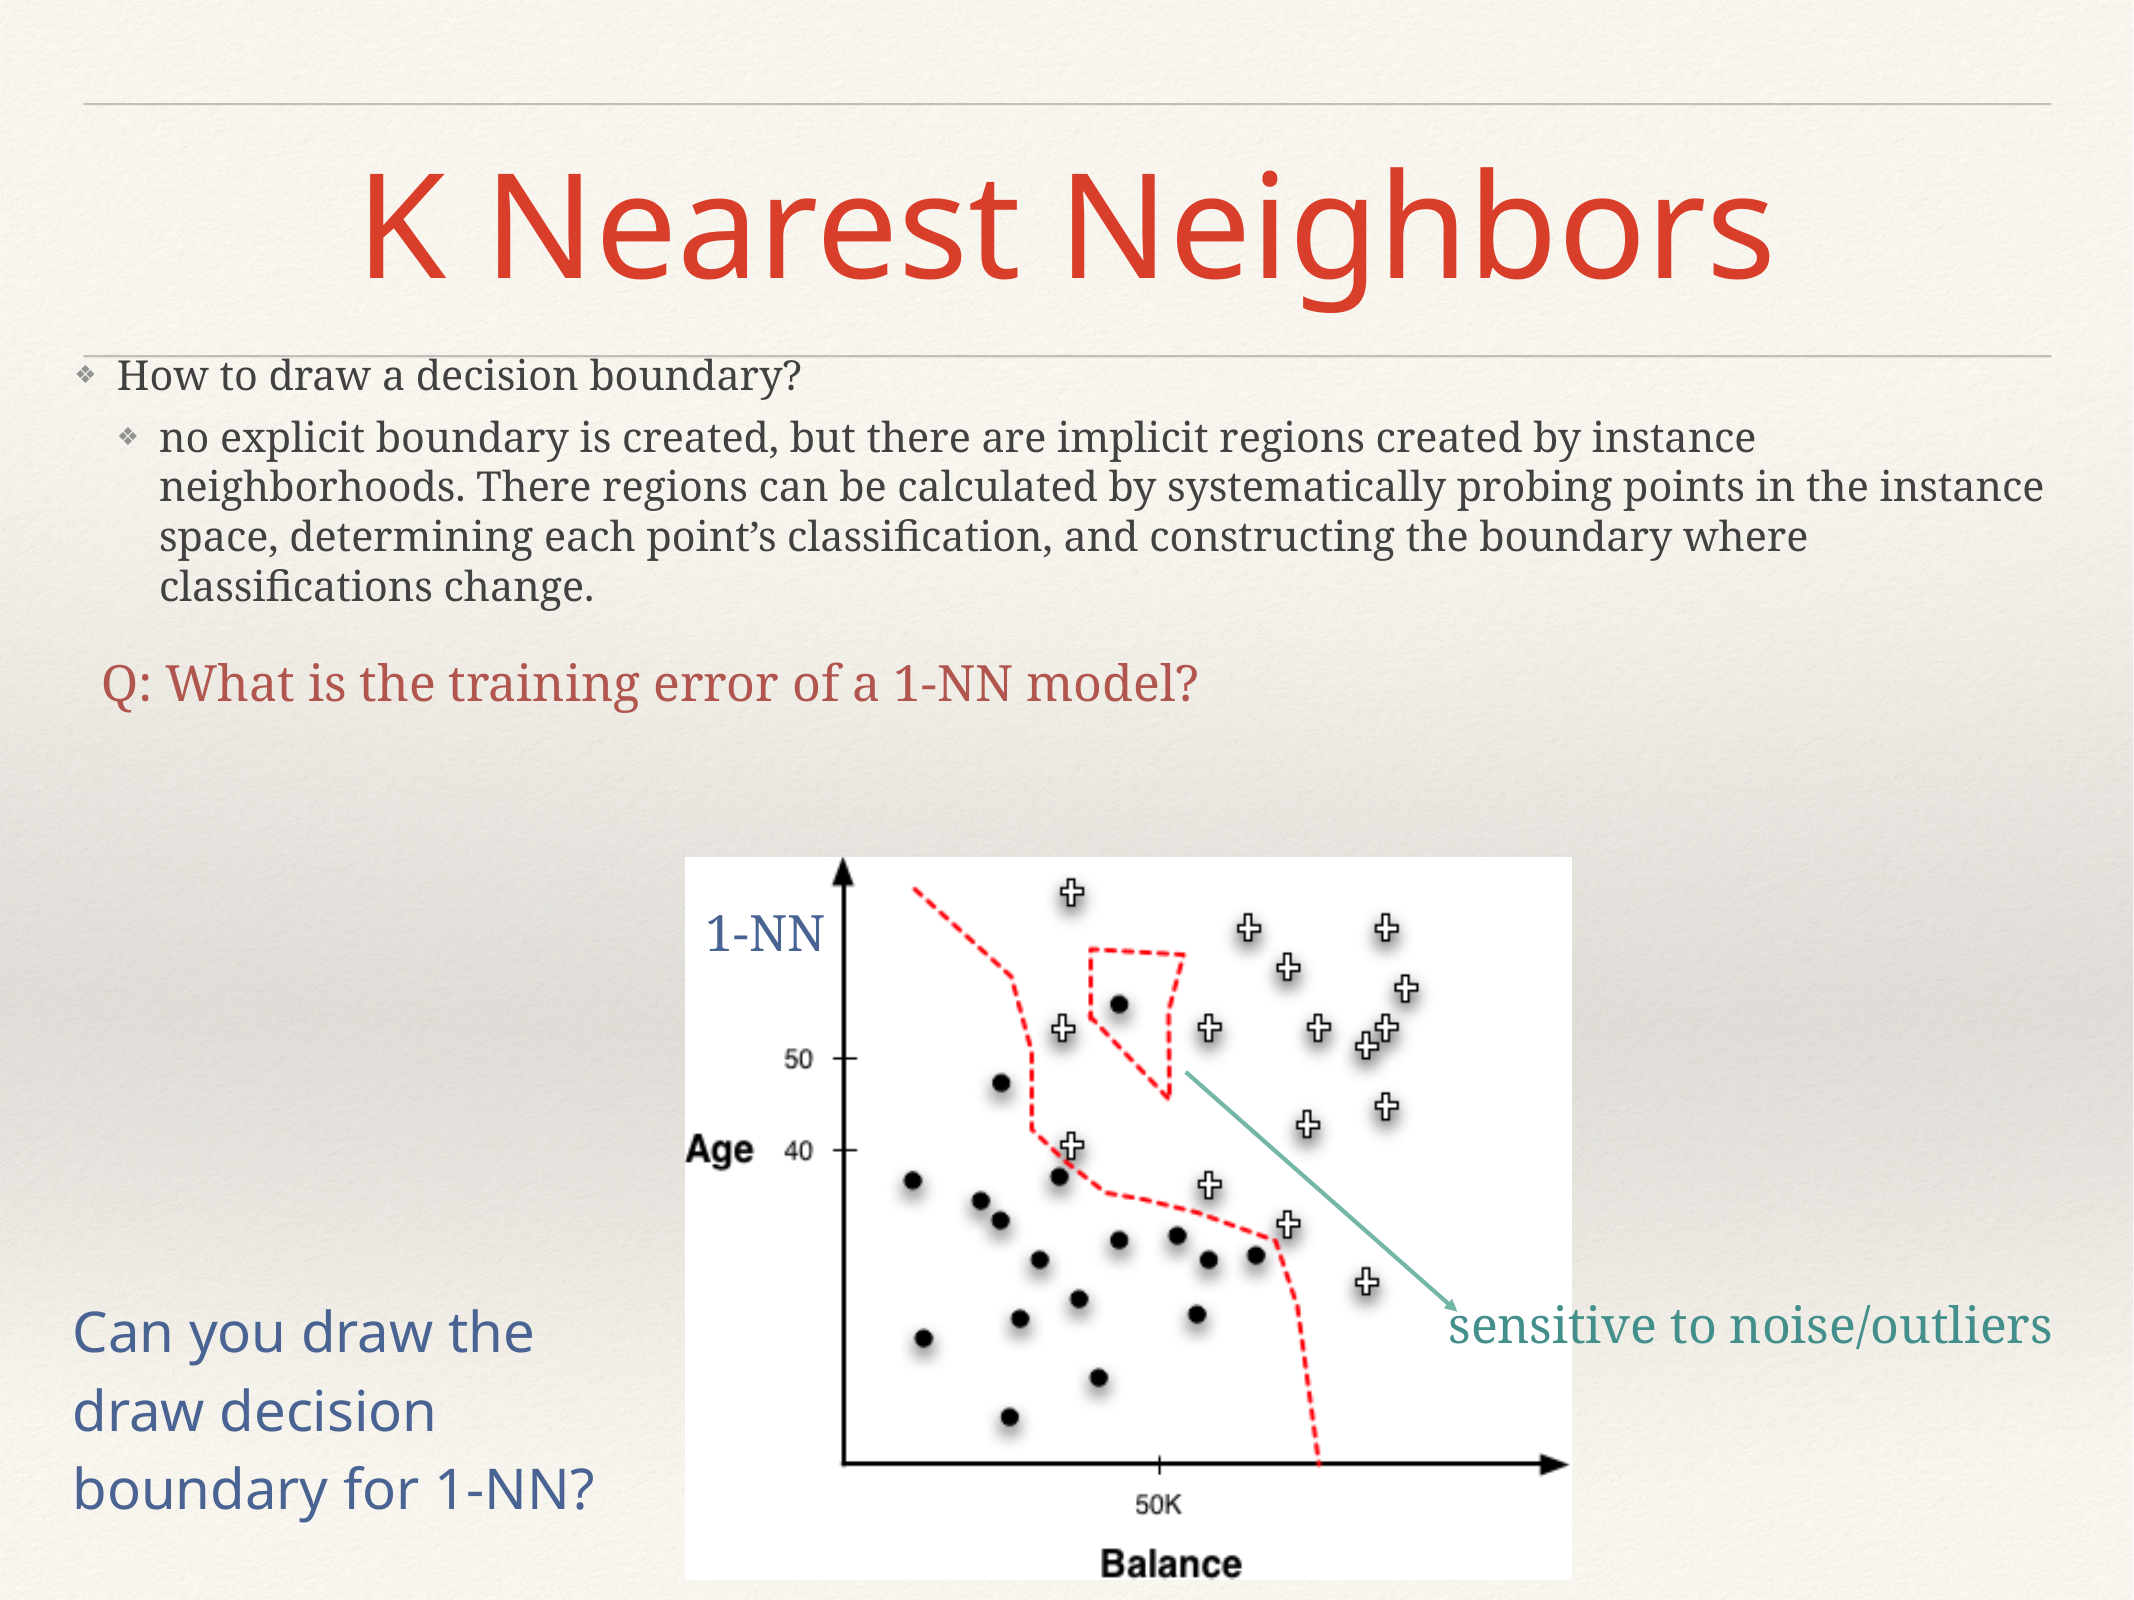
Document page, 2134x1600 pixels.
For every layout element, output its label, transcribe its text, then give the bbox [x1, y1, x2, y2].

text_box Can you draw the draw decision boundary for 1-NN? [64, 1276, 628, 1530]
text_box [685, 856, 1572, 1580]
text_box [1185, 1071, 2049, 1366]
list How to draw a decision boundary? no explicit boundary is created, but there are implicit regions created by instance neighborhoods. There regions can be calculated by systematically probing points in the instance space, determining each point’s classification, and constructing the boundary where classifications change. [65, 356, 2068, 602]
slide_number 5 [1036, 1580, 1095, 1586]
picture [0, 0, 2134, 1600]
title K Nearest Neighbors [82, 130, 2051, 332]
text_box Q: What is the training error of a 1-NN model? [93, 642, 2095, 720]
